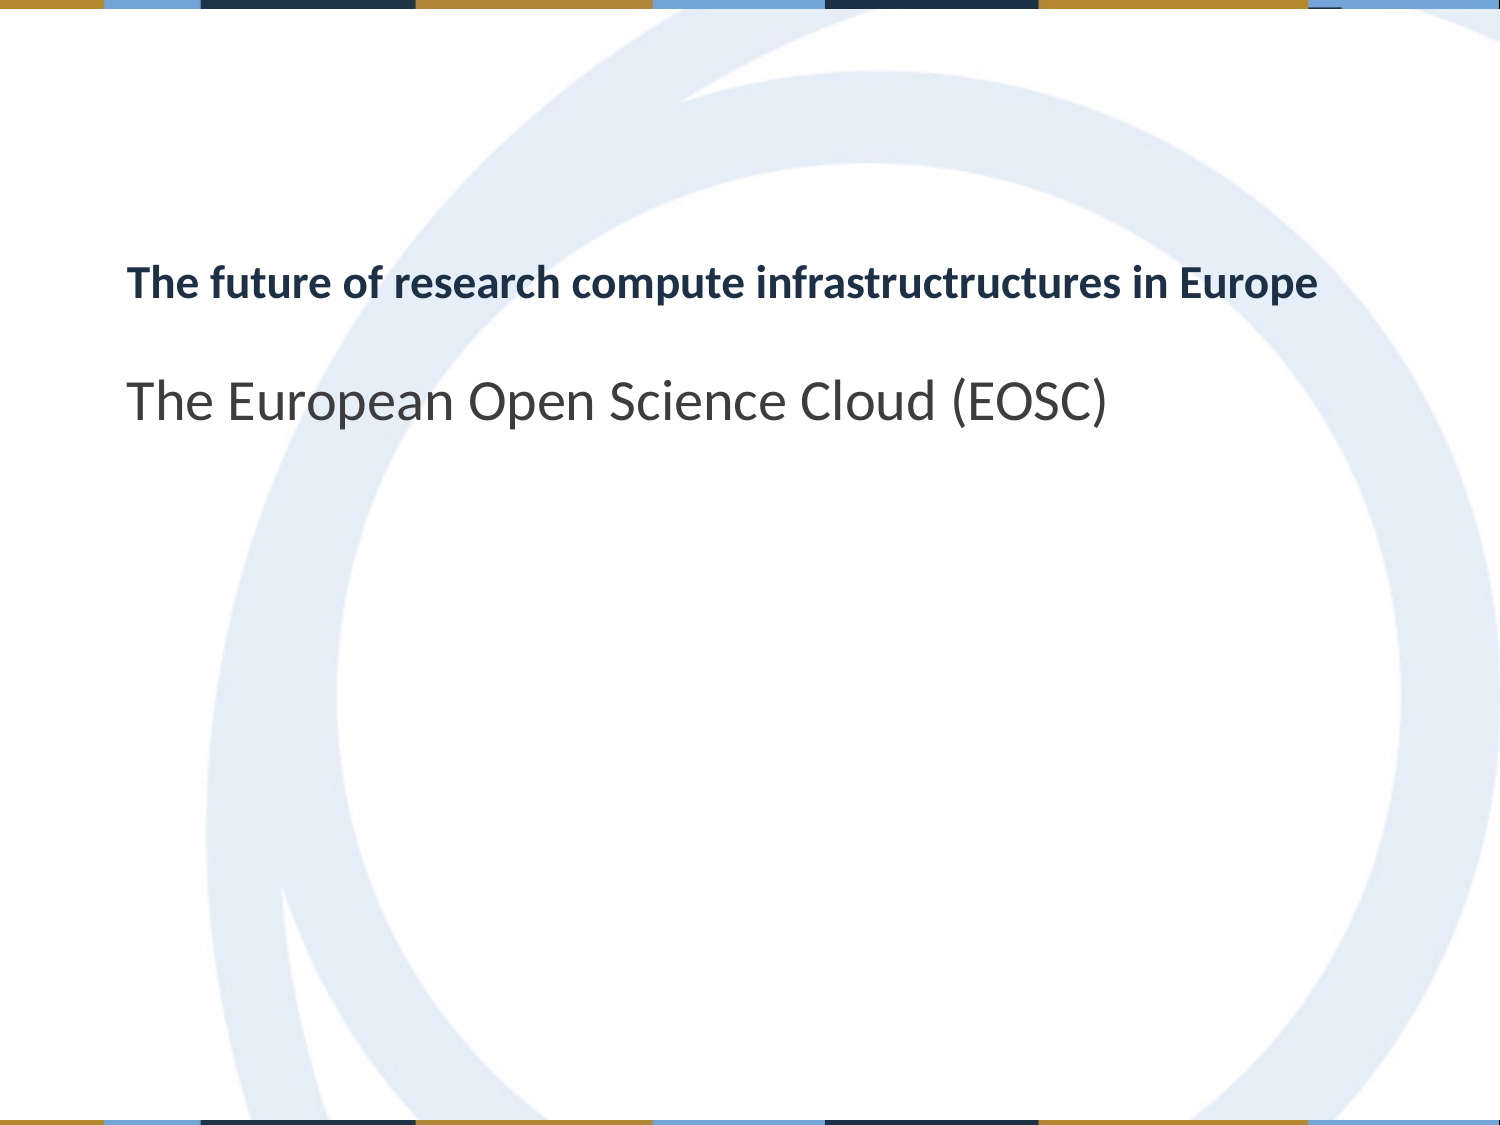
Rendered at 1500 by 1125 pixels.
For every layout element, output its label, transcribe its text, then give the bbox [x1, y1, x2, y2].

picture [0, 0, 1500, 1125]
list The European Open Science Cloud (EOSC) [112, 354, 1329, 446]
list The future of research compute infrastructructures in Europe [112, 243, 1447, 340]
